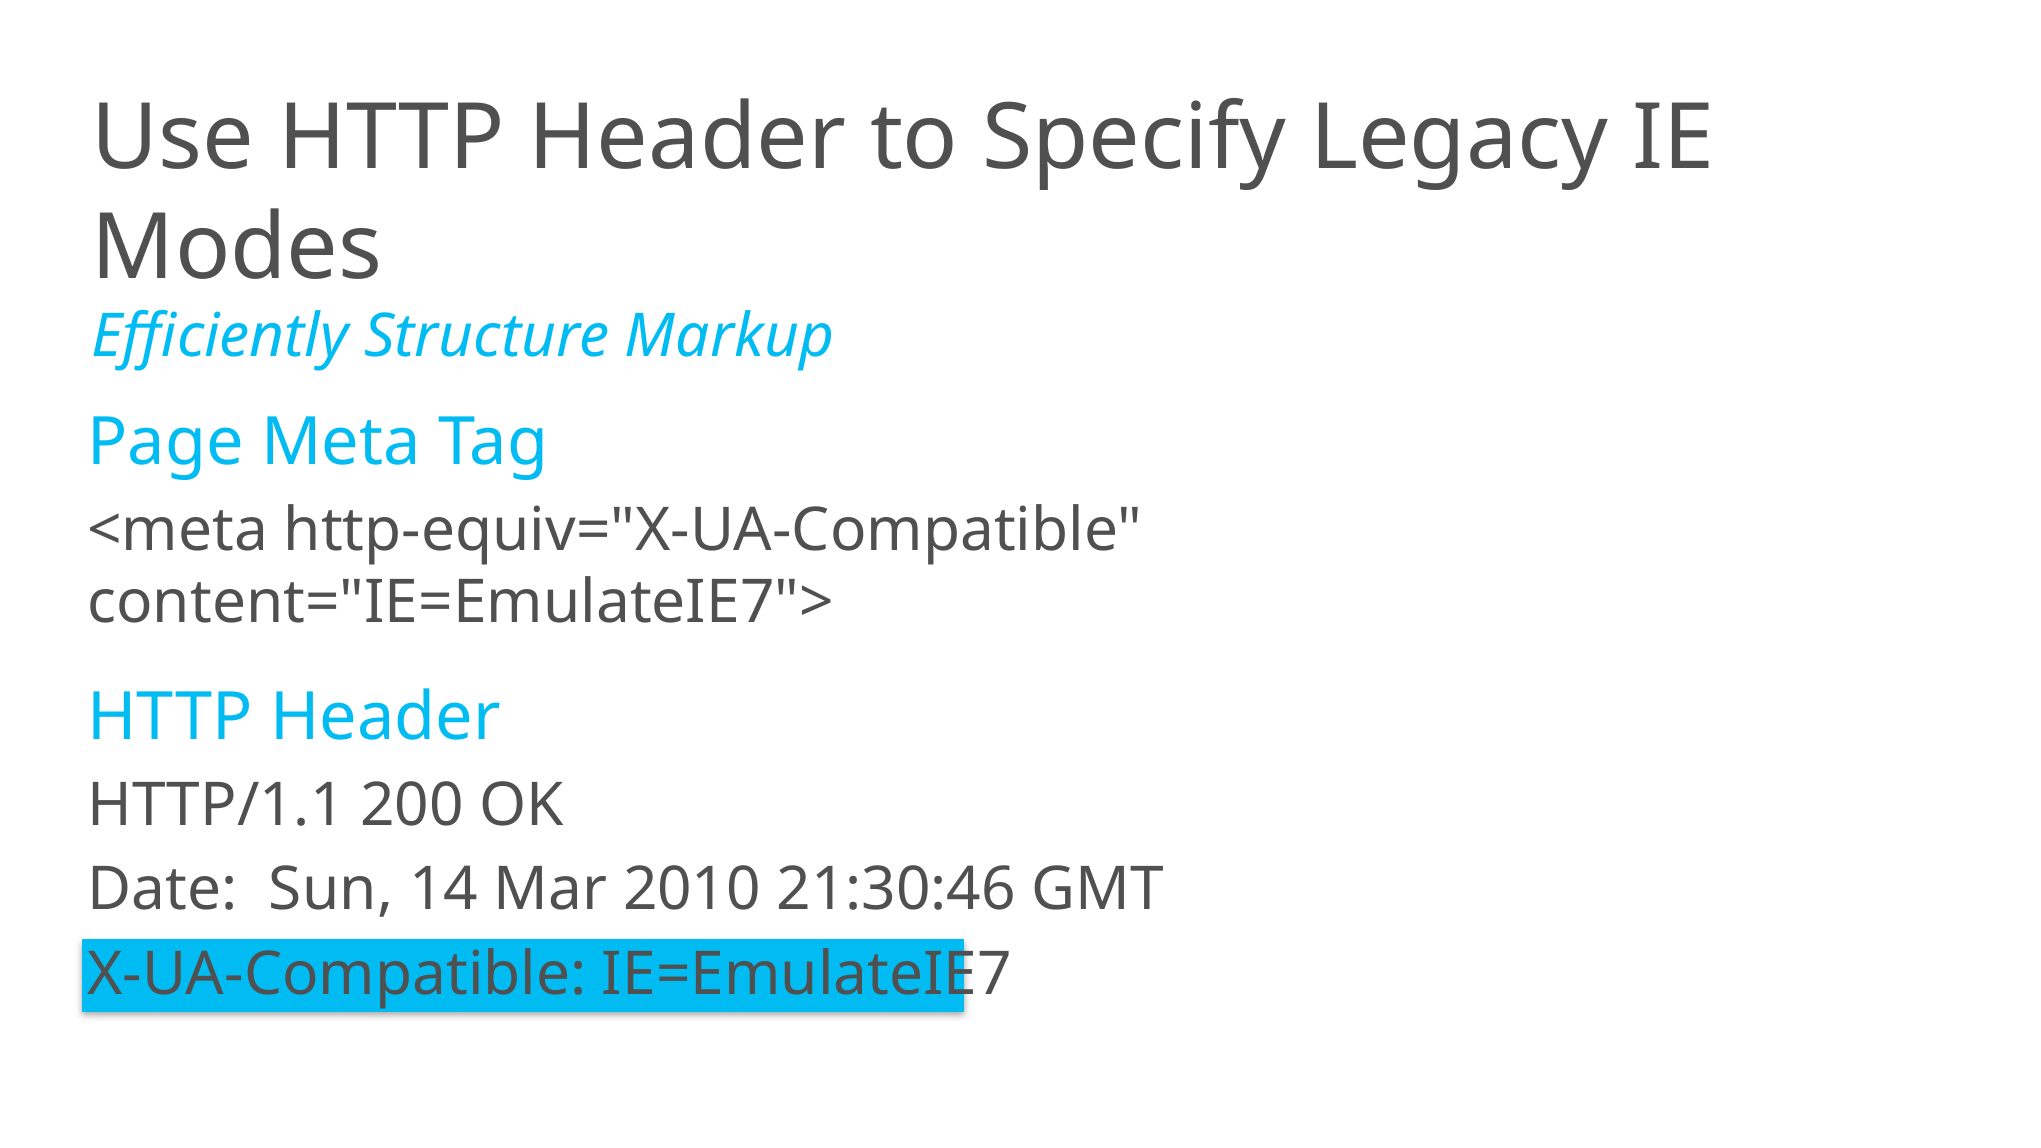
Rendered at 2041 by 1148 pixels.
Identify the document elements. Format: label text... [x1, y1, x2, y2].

text_box Use HTTP Header to Specify Legacy IE Modes Efficiently Structure Markup [91, 76, 1928, 198]
text_box HTTP Header HTTP/1.1 200 OK Date: Sun, 14 Mar 2010 21:30:46 GMT X-UA-Compatible: IE=EmulateIE7 [57, 648, 1870, 900]
text_box [82, 939, 964, 1012]
list Page Meta Tag <meta http-equiv="X-UA-Compatible" content="IE=EmulateIE7"> [57, 373, 1871, 625]
